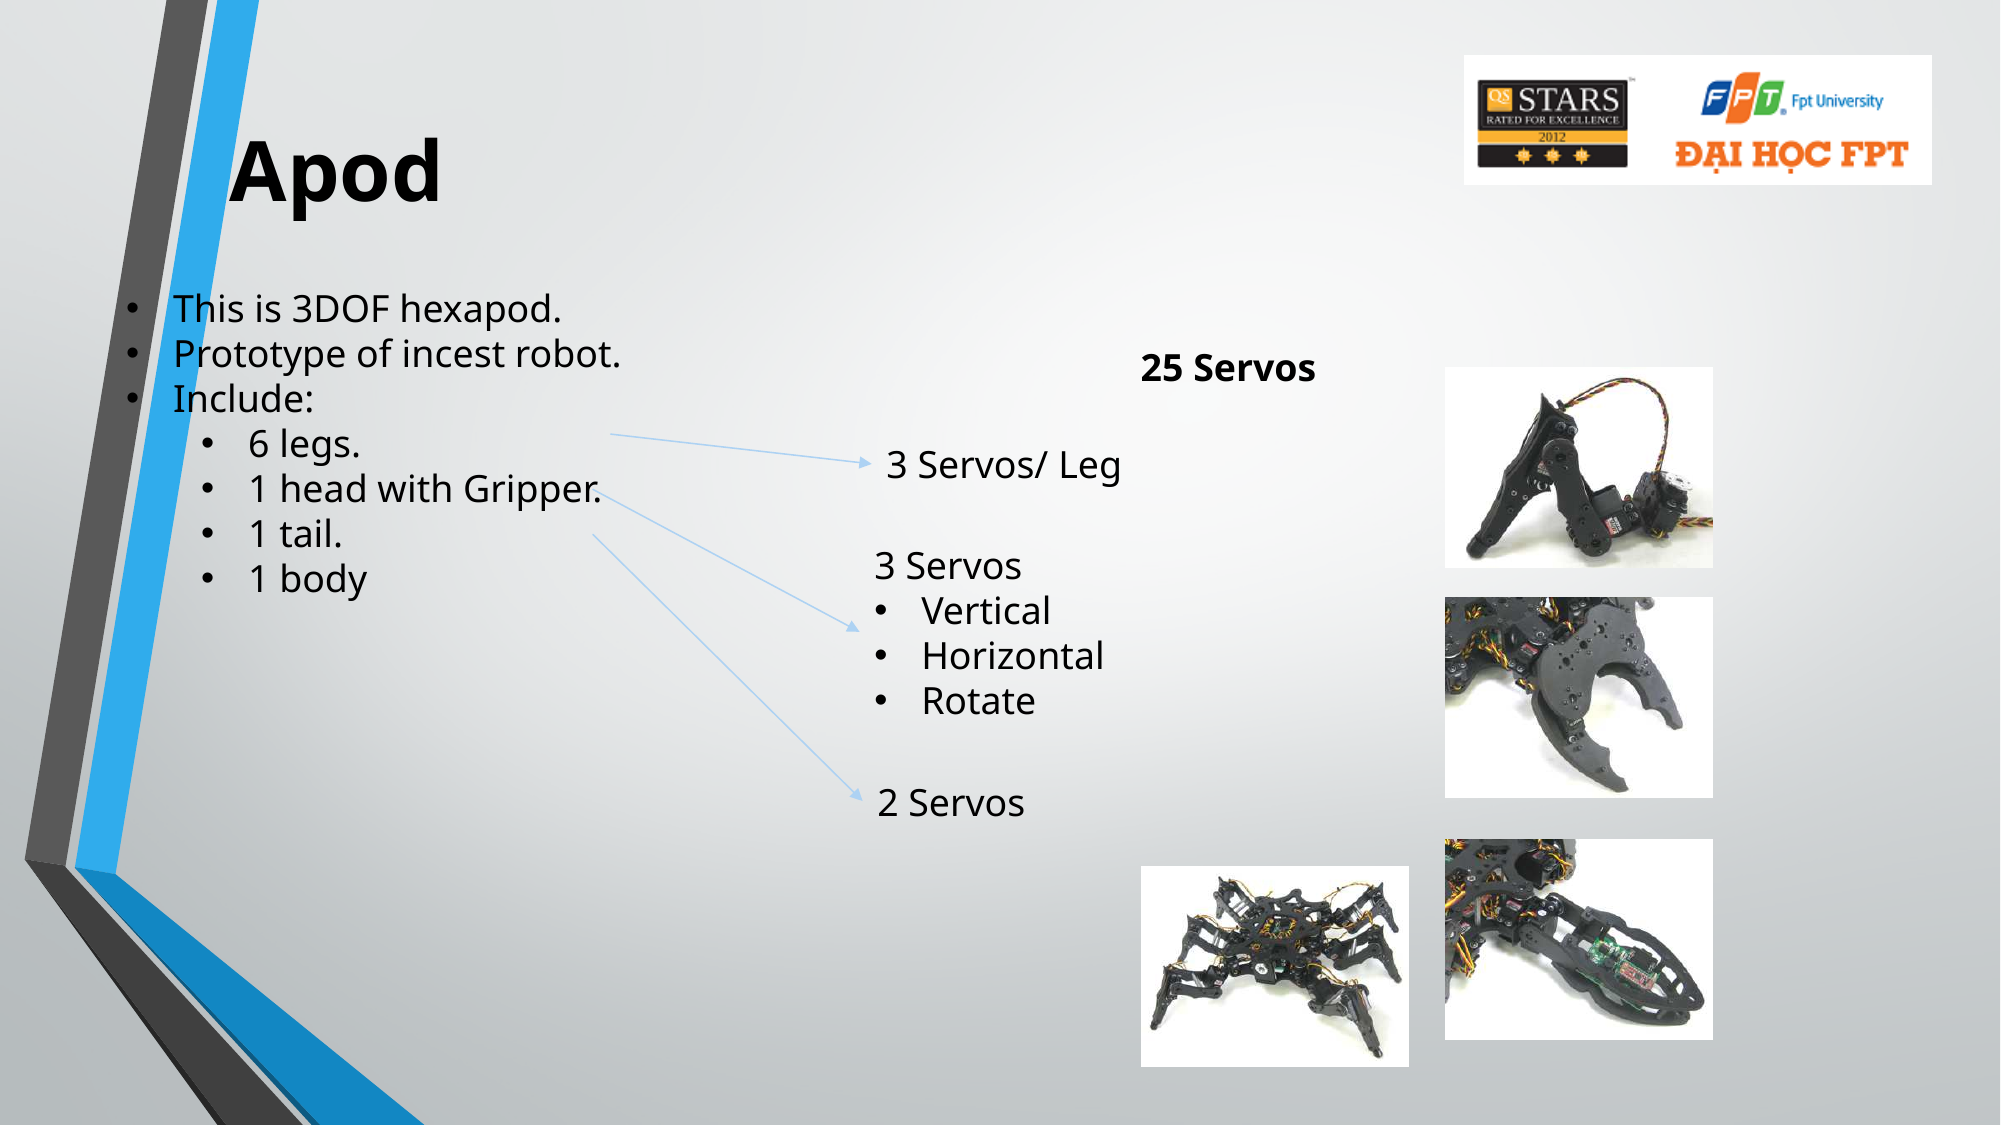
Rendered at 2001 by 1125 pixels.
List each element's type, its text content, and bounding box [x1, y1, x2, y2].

picture [1445, 839, 1713, 1040]
picture [1445, 367, 1713, 568]
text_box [610, 433, 872, 465]
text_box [592, 534, 872, 802]
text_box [592, 489, 872, 534]
text_box 3 Servos/ Leg [871, 434, 1142, 494]
title Apod [137, 59, 537, 277]
text_box 25 Servos [1125, 337, 1490, 397]
text_box 3 Servos Vertical Horizontal Rotate [872, 534, 1120, 730]
picture [1141, 866, 1409, 1067]
picture [1463, 55, 1932, 185]
text_box This is 3DOF hexapod. Prototype of incest robot. Include: 6 legs. 1 head with Gripper. 1 tail. 1 body [111, 277, 637, 697]
picture [1445, 597, 1713, 798]
text_box 2 Servos [862, 771, 1041, 831]
